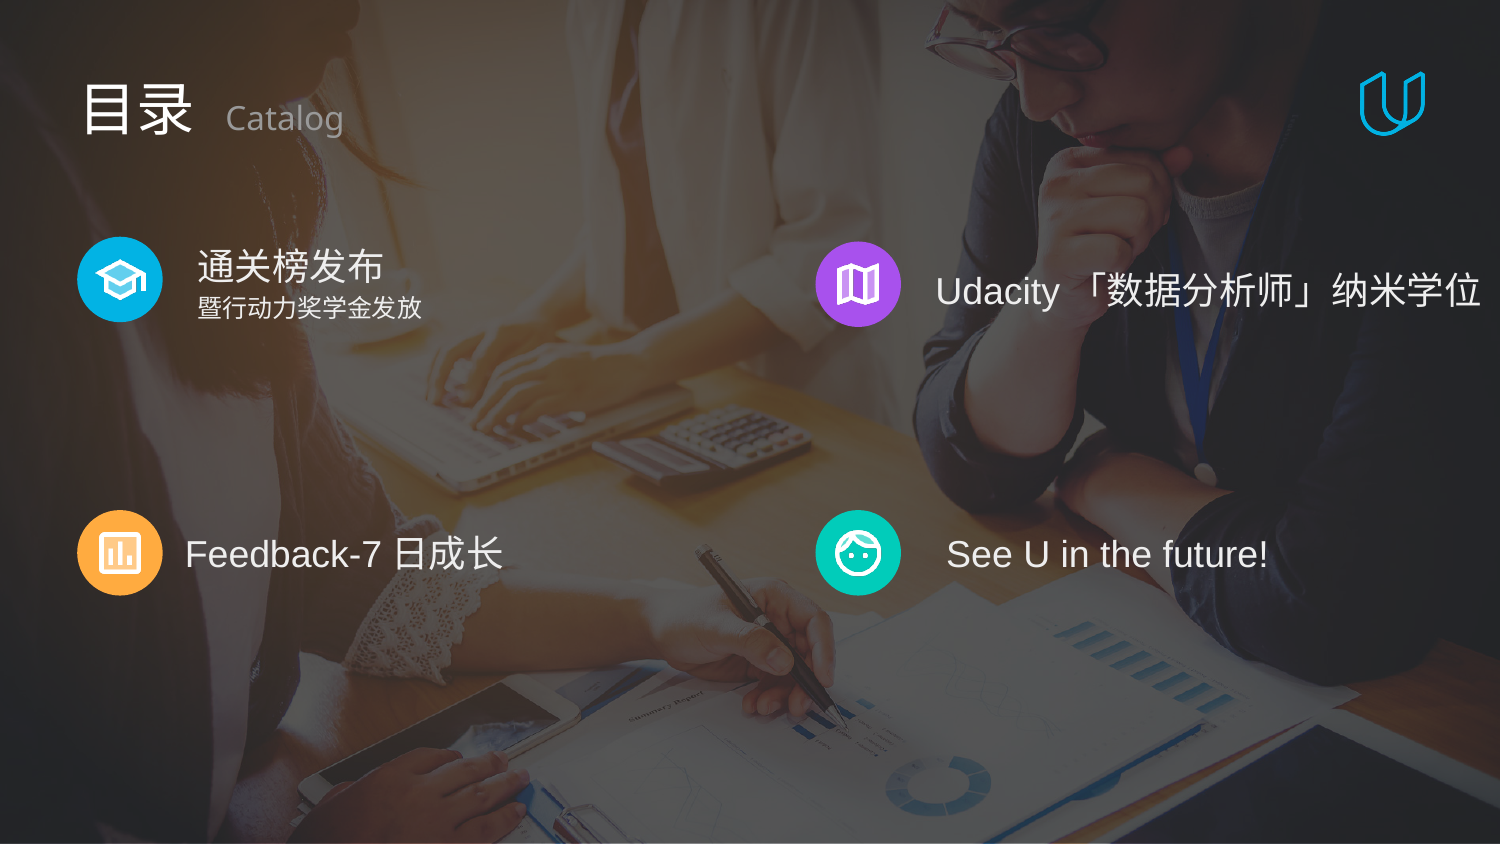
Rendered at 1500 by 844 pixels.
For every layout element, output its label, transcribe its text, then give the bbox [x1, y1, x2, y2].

title 通关榜发布 暨行动力奖学金发放 [182, 247, 737, 312]
title 目录 Catalog [63, 60, 932, 155]
title See U in the future! [931, 520, 1486, 586]
title Udacity「数据分析师」纳米学位 [920, 257, 1500, 322]
title Feedback-7日成长 [169, 520, 724, 586]
picture [0, 0, 1500, 844]
